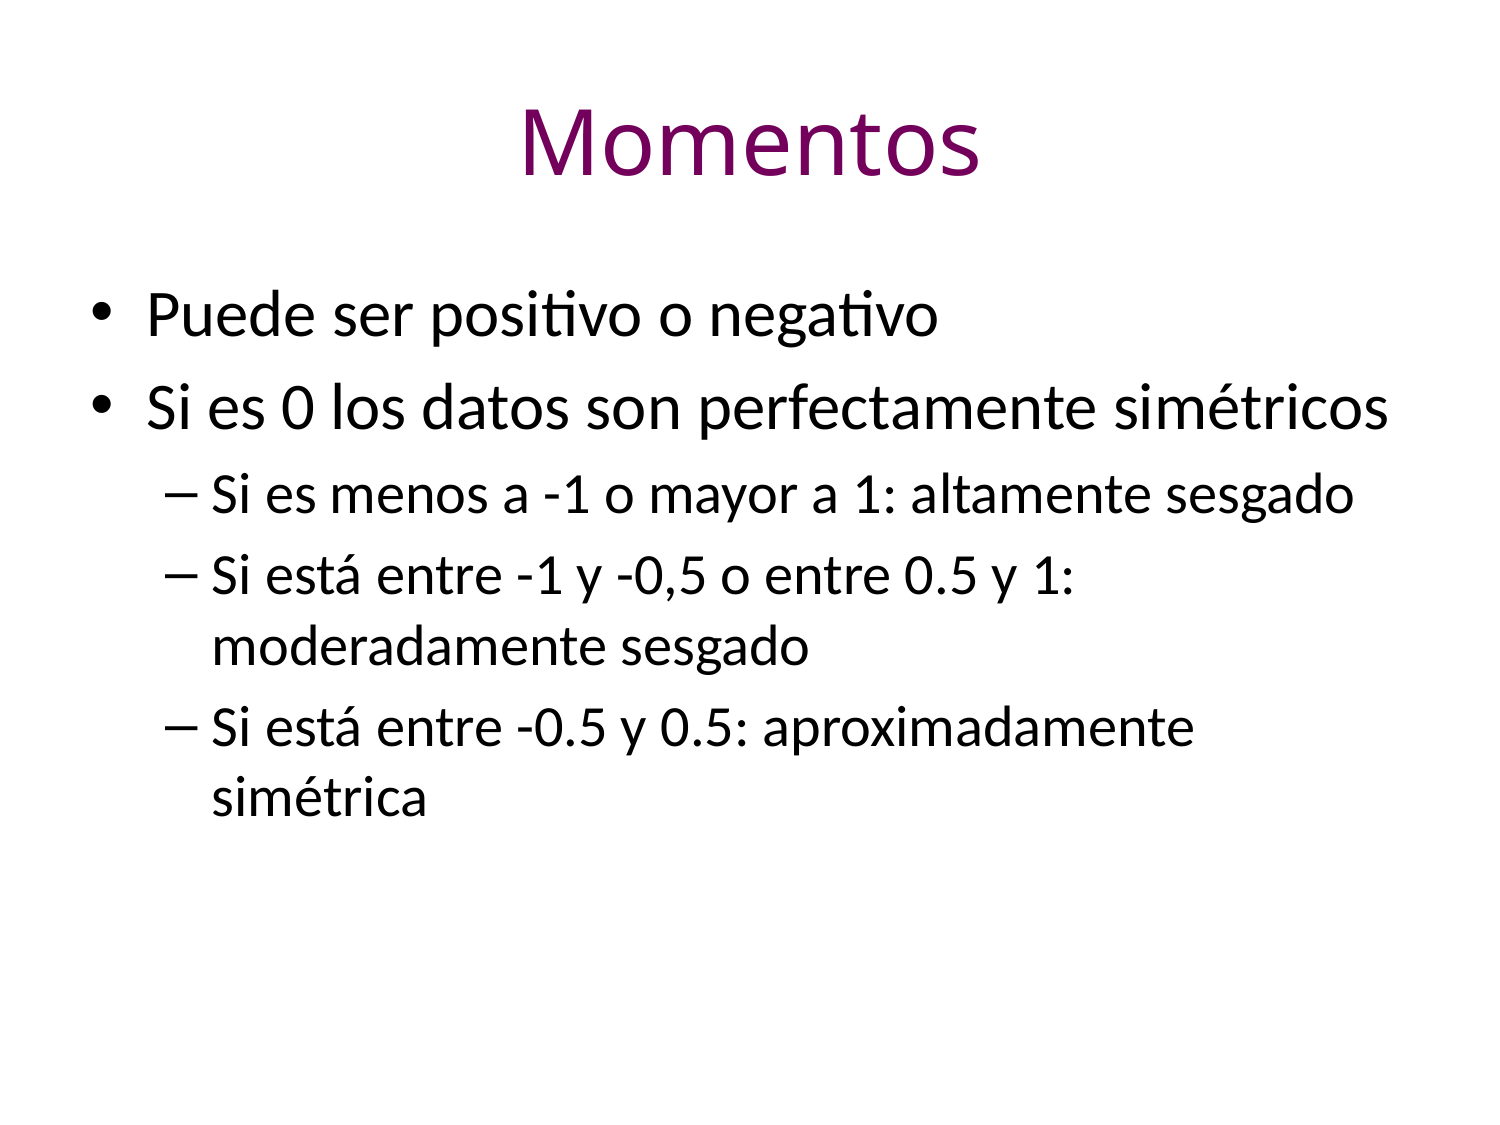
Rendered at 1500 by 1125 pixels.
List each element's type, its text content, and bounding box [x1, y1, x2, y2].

title Momentos [75, 45, 1425, 233]
list Puede ser positivo o negativo Si es 0 los datos son perfectamente simétricos Si es menos a -1 o mayor a 1: altamente sesgado Si está entre -1 y -0,5 o entre 0.5 y 1: moderadamente sesgado Si está entre -0.5 y 0.5: aproximadamente simétrica [75, 262, 1425, 1005]
